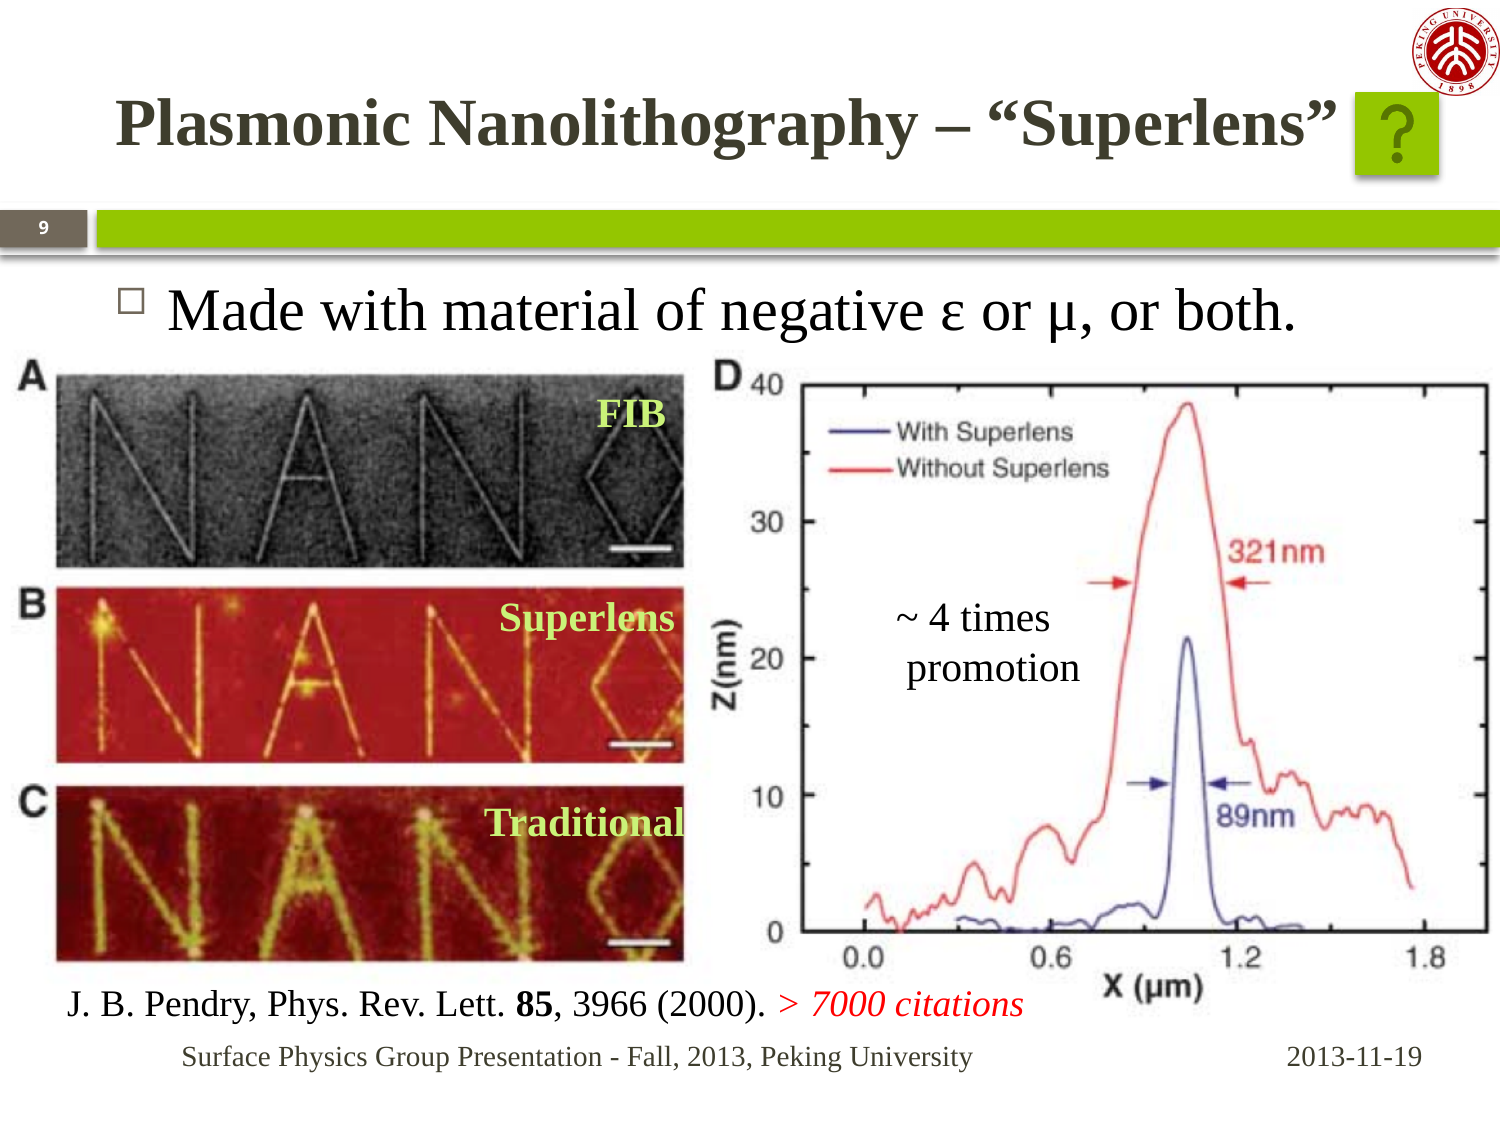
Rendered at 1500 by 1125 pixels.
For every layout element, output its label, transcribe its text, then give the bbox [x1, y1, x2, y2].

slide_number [999, 1043, 1438, 1085]
text_box [1355, 92, 1439, 175]
picture [1412, 8, 1500, 96]
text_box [0, 343, 1500, 1033]
footer Surface Physics Group Presentation - Fall, 2013, Peking University [99, 1043, 990, 1085]
list Made with material of negative ε or μ, or both. [100, 262, 1438, 342]
slide_number 9 [0, 208, 88, 249]
title Plasmonic Nanolithography – “Superlens” [100, 37, 1438, 200]
